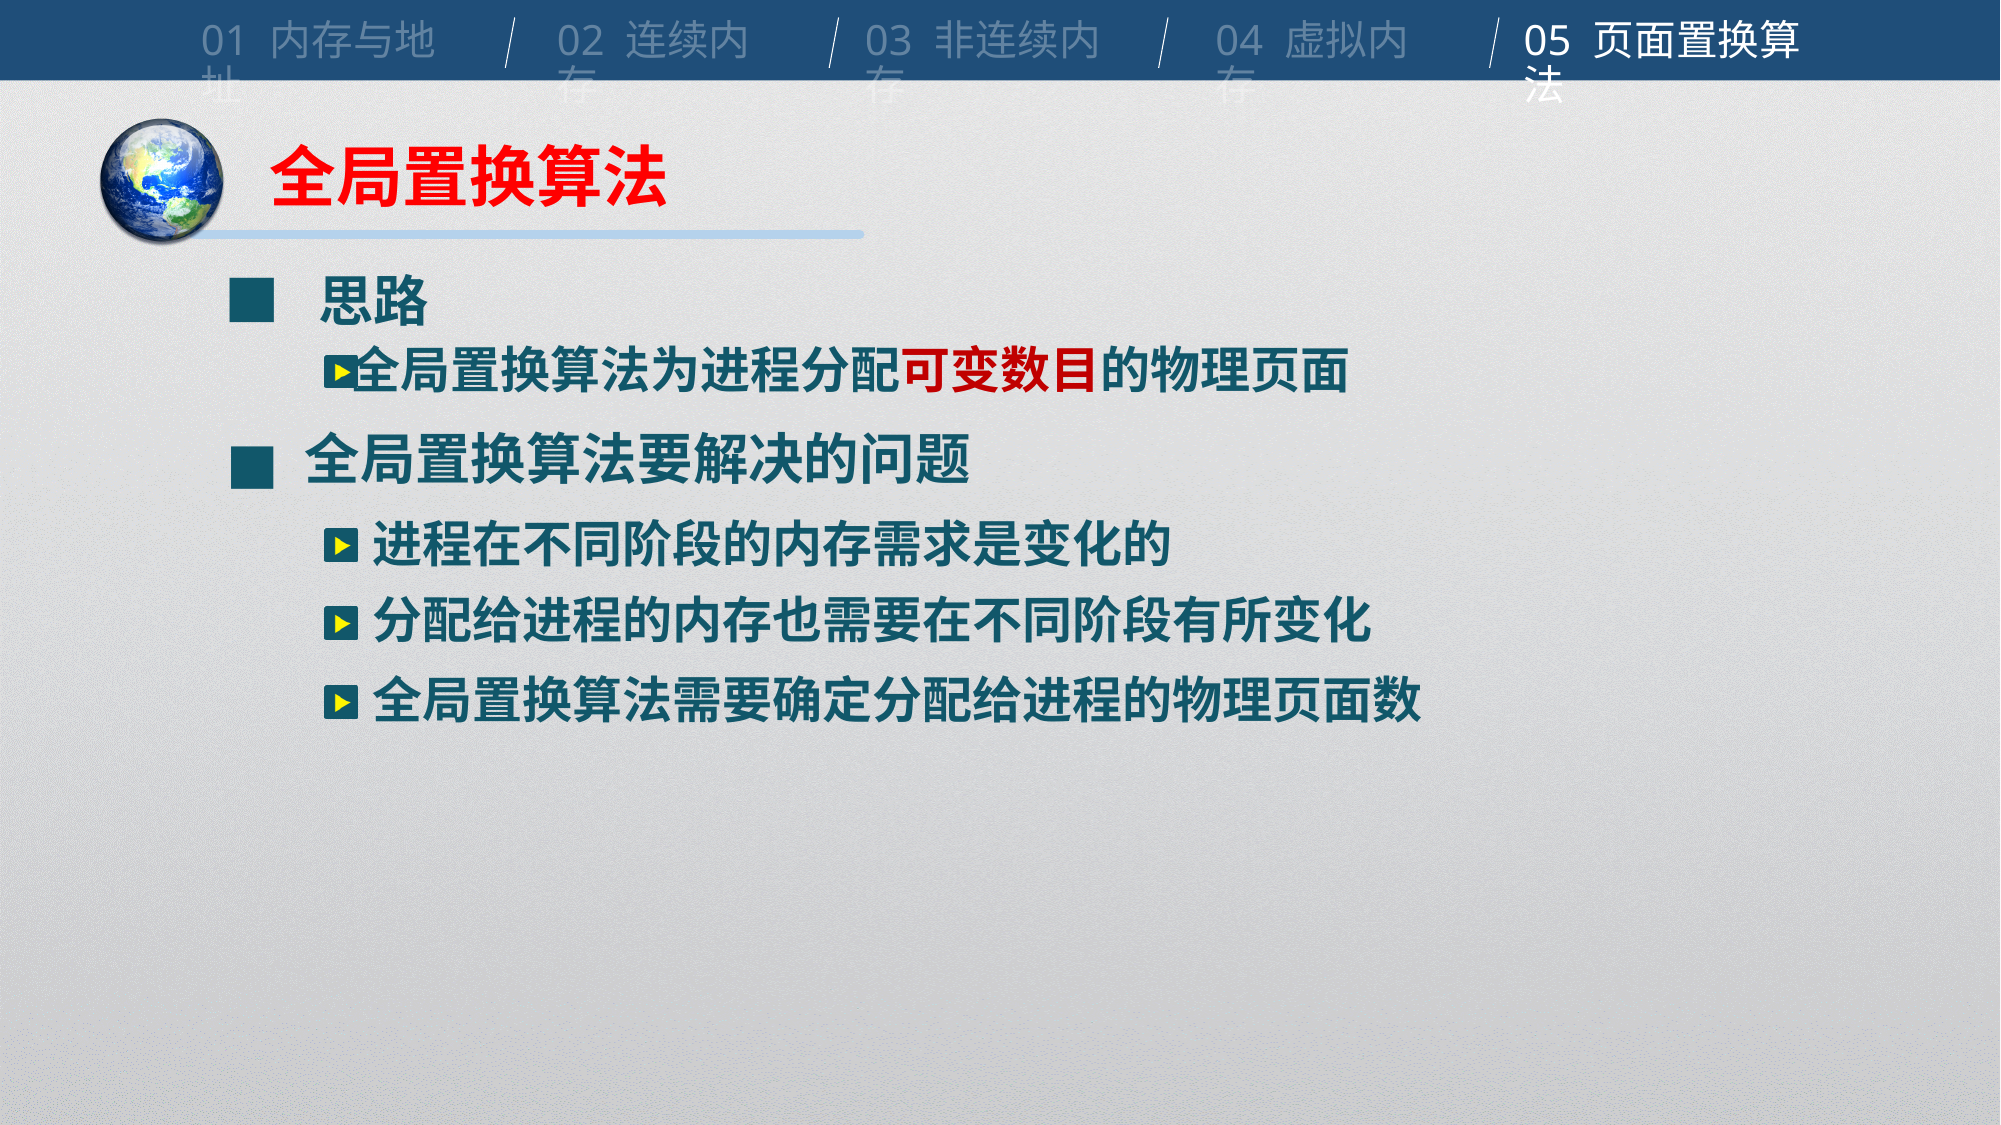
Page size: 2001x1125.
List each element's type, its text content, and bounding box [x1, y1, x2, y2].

picture [491, 409, 1508, 660]
list 全局置换算法 [491, 136, 689, 258]
list 01 内存与地址 [186, 11, 491, 665]
list 05 页面置换算法 [1508, 11, 1849, 665]
list 04 虚拟内存 [1200, 11, 1458, 73]
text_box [324, 660, 1733, 737]
picture [491, 81, 1508, 258]
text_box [324, 581, 1429, 658]
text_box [324, 504, 1210, 581]
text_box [209, 258, 1596, 409]
list 03 非连续内存 [850, 11, 1150, 73]
list 02 连续内存 [542, 11, 799, 73]
picture [0, 0, 2001, 1125]
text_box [211, 416, 1142, 502]
